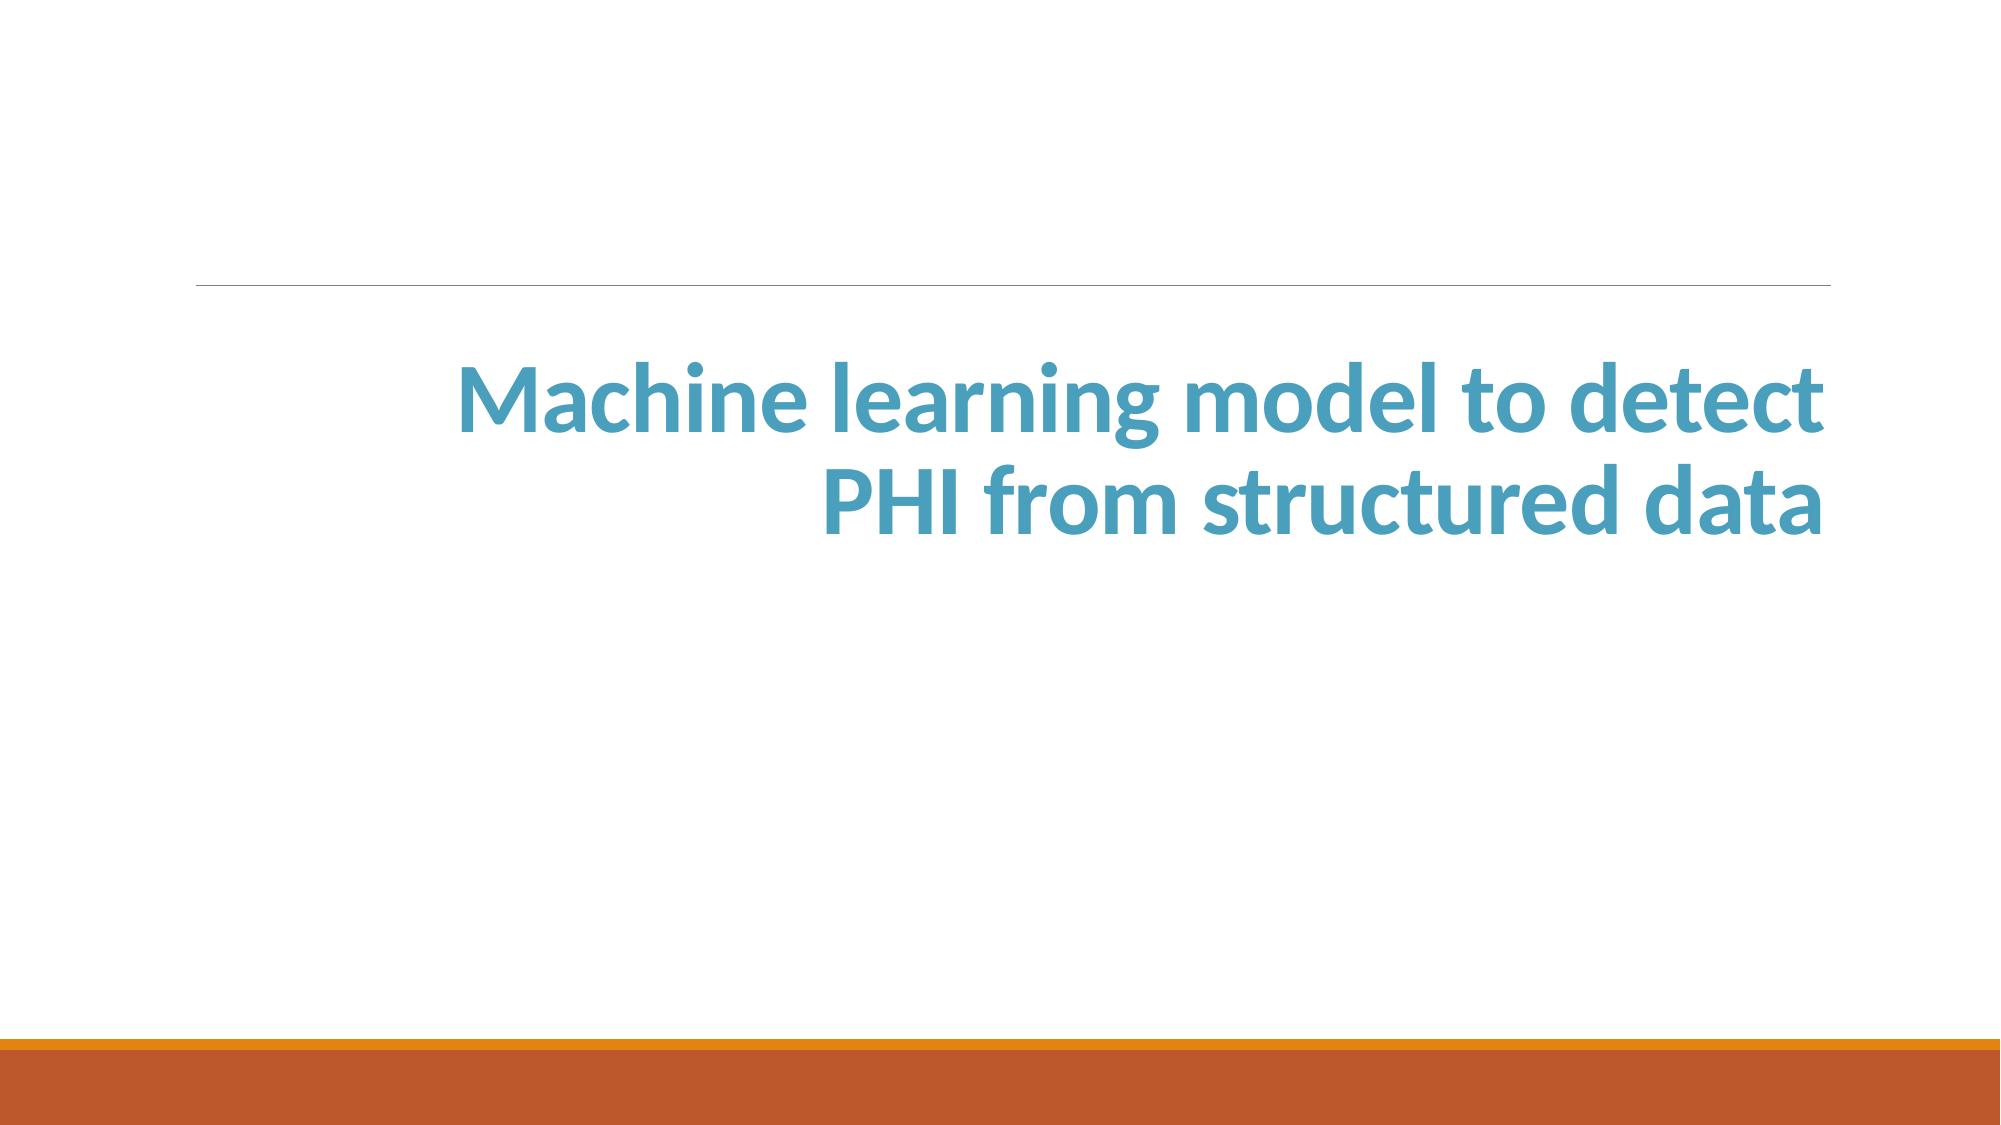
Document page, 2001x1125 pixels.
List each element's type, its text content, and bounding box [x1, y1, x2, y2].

title Machine learning model to detect PHI from structured data [389, 314, 1841, 563]
